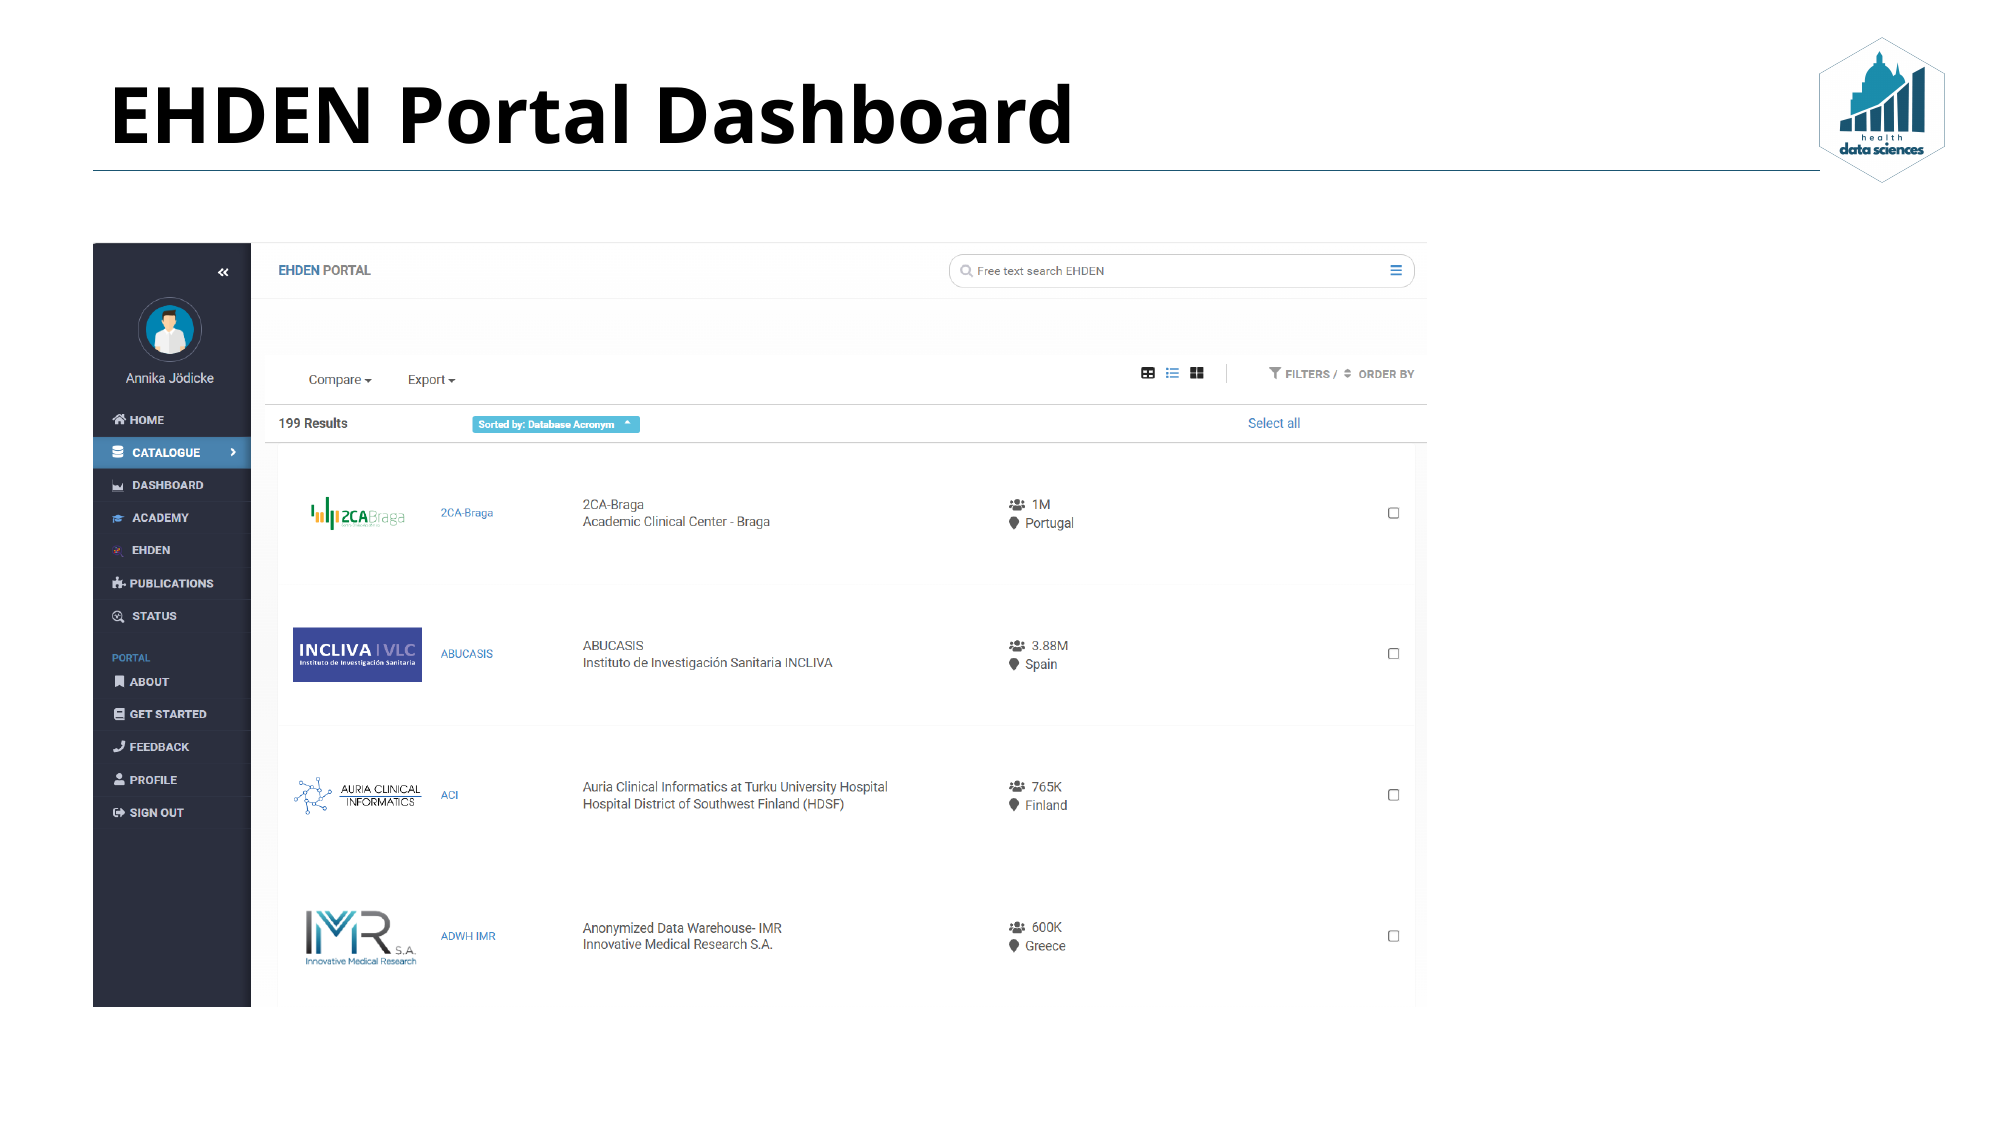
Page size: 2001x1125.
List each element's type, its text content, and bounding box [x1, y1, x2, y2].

title EHDEN Portal Dashboard [93, 68, 1819, 168]
picture [1819, 37, 1945, 183]
picture [93, 242, 1427, 1007]
